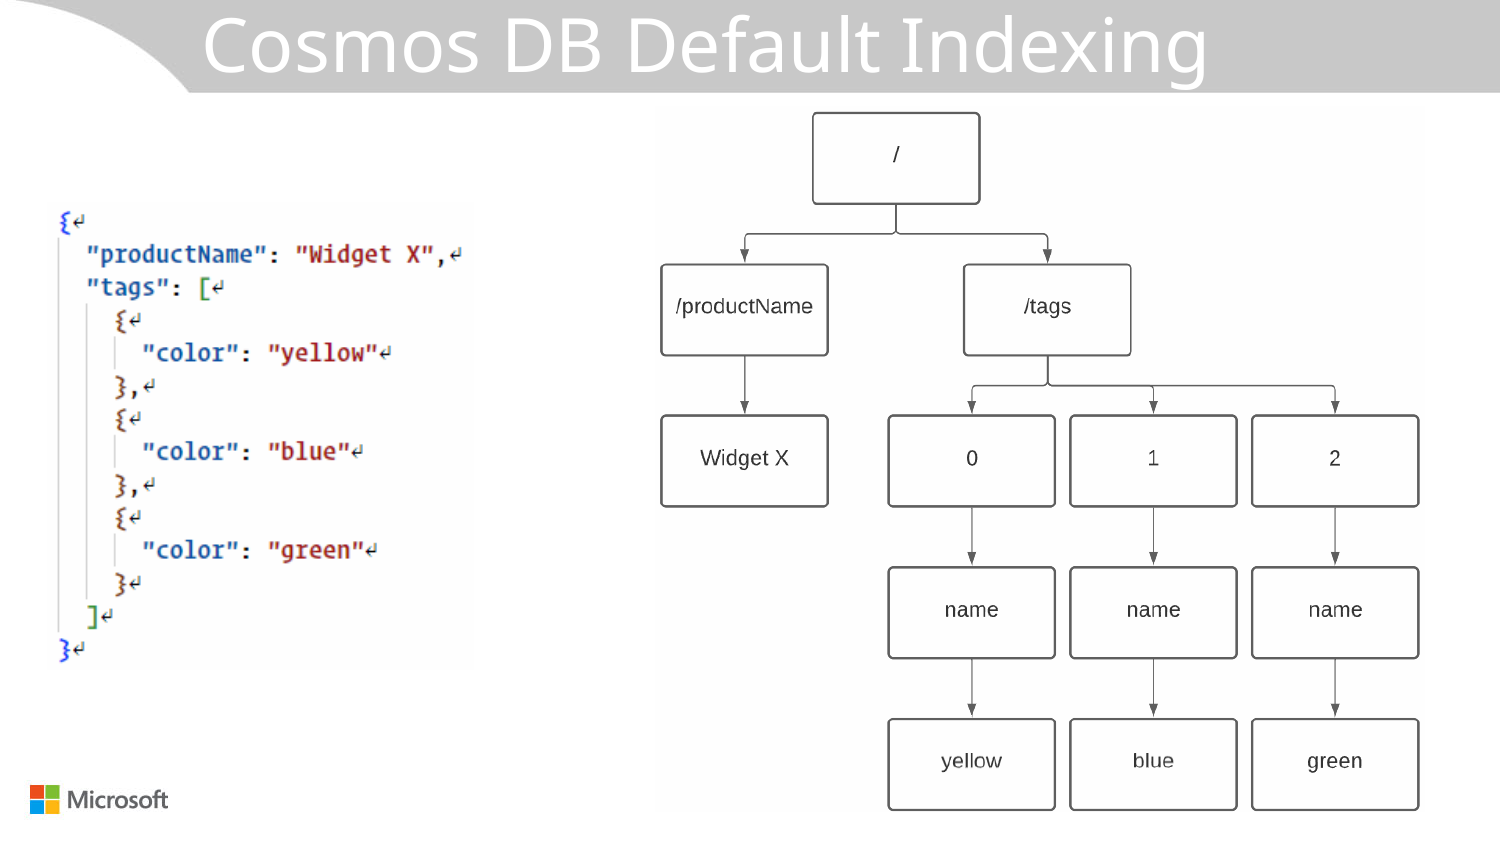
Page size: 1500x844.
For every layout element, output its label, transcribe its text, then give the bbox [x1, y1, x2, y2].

picture [0, 0, 1500, 844]
title Cosmos DB Default Indexing [186, 0, 1425, 82]
